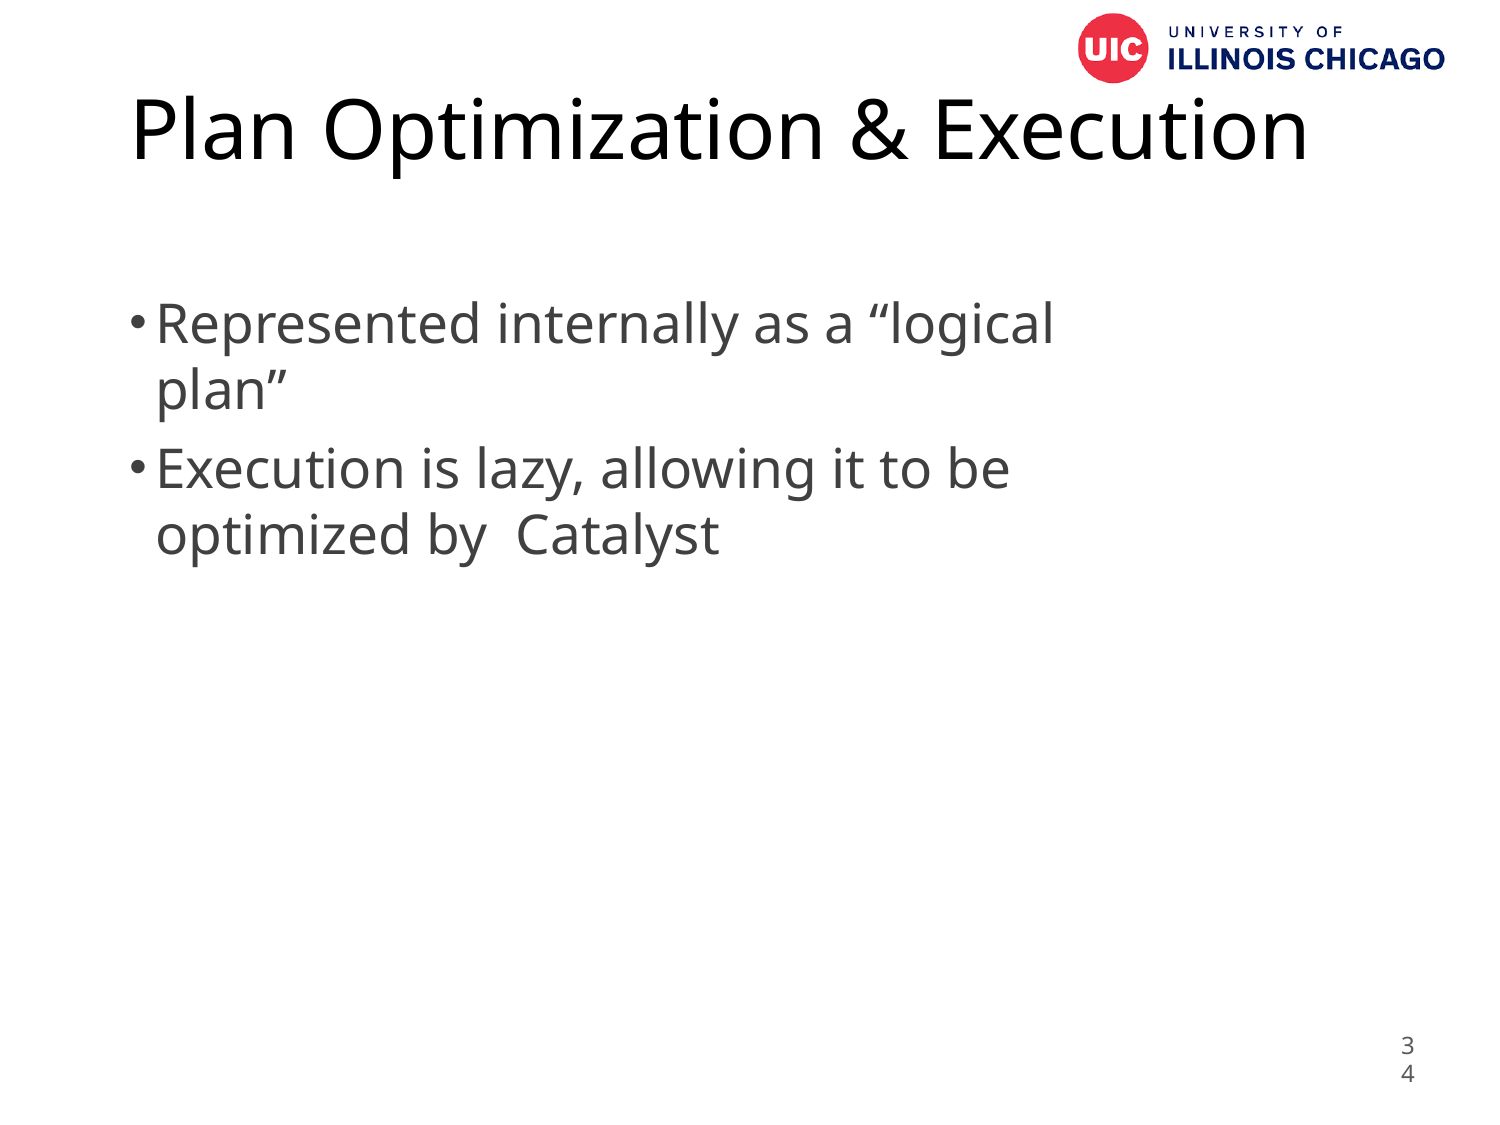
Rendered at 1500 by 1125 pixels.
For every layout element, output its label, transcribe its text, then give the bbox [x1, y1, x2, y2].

title Plan Optimization & Execution [127, 30, 1313, 220]
text_box 34 [1399, 1028, 1425, 1088]
picture [1076, 11, 1448, 86]
text_box Represented internally as a “logical plan” Execution is lazy, allowing it to be optimized by Catalyst [127, 273, 1200, 566]
